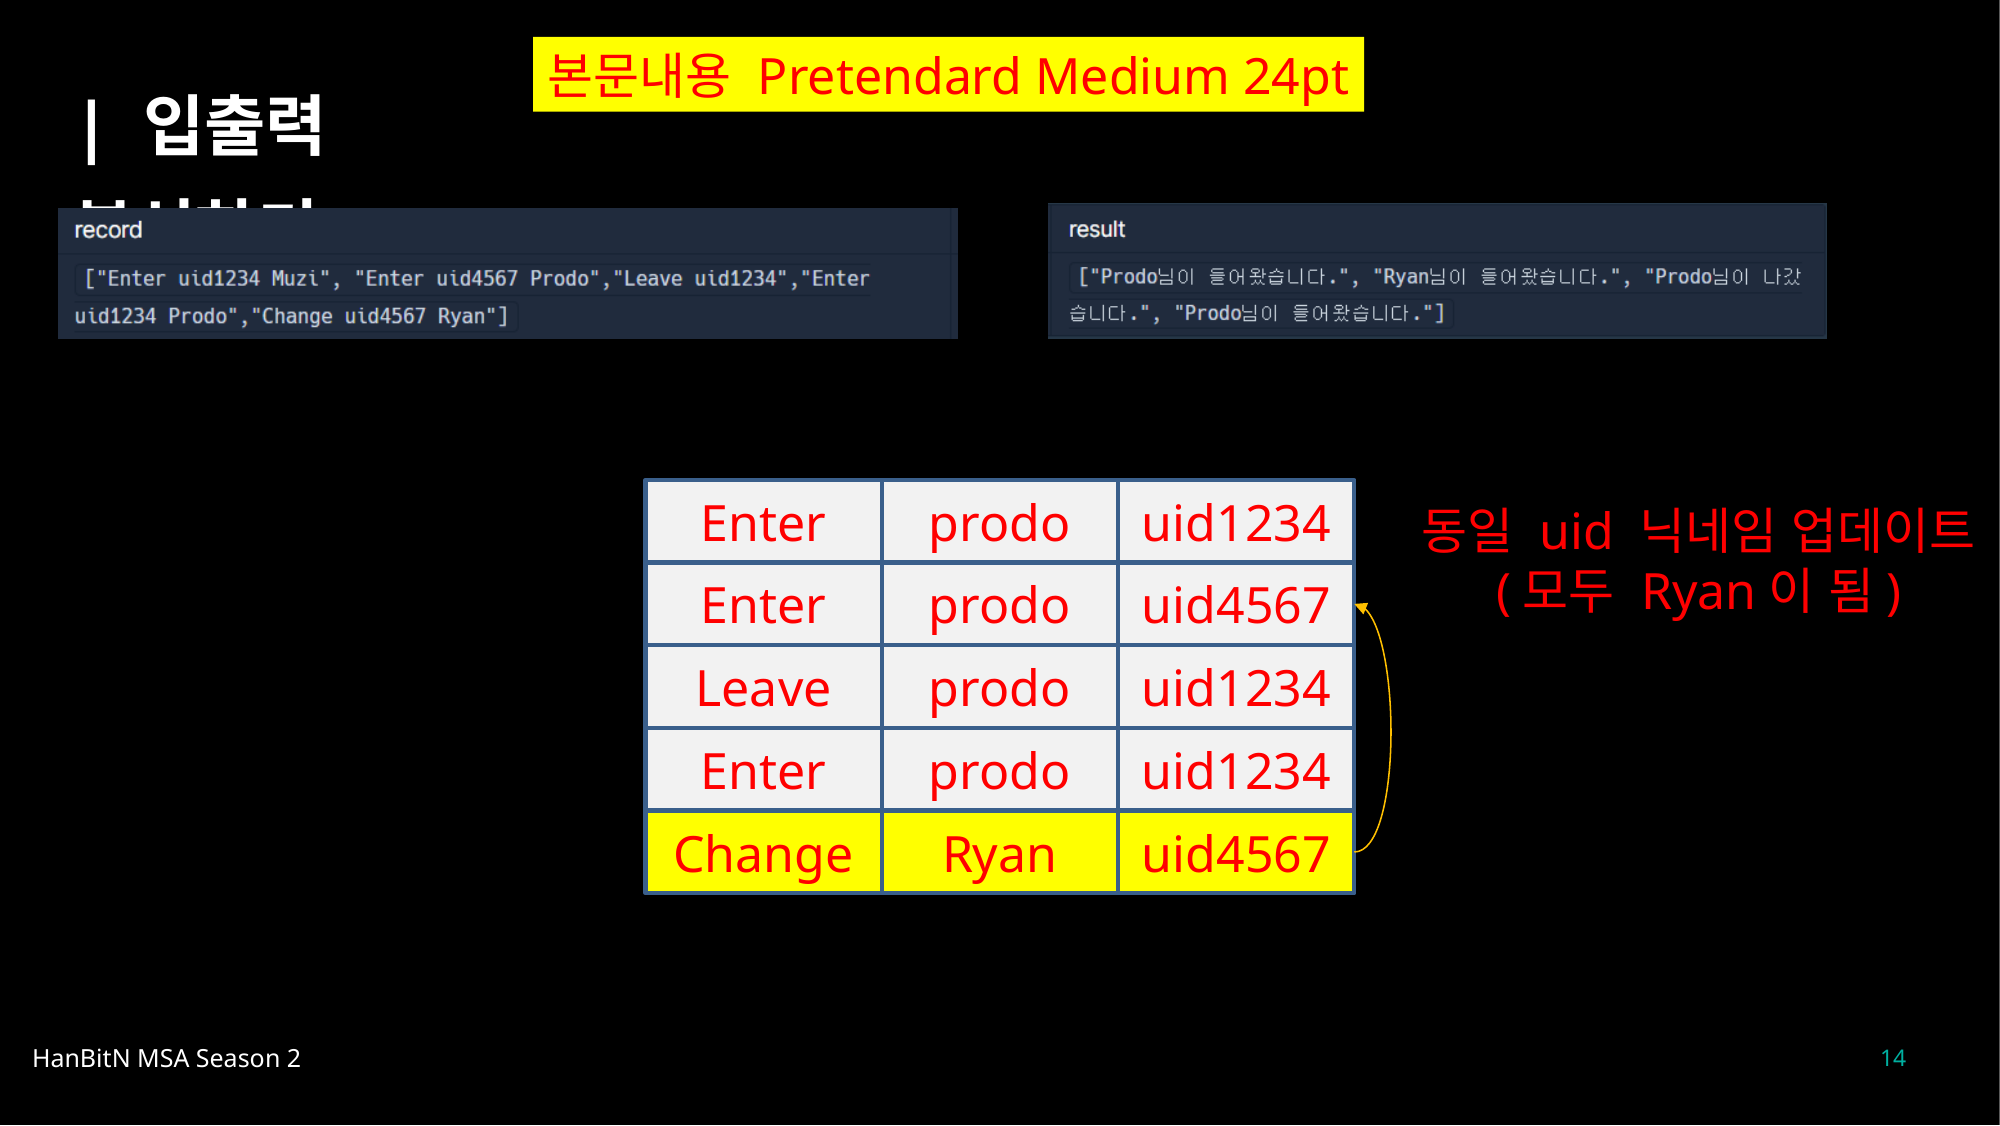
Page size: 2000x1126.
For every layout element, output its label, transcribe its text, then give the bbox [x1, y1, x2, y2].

picture [57, 207, 958, 339]
text_box uid4567 [1116, 560, 1356, 643]
text_box uid1234 [1116, 643, 1349, 726]
text_box Change [643, 809, 880, 895]
text_box uid1234 [1116, 478, 1356, 560]
text_box prodo [880, 478, 1116, 560]
text_box uid4567 [1116, 809, 1356, 895]
text_box prodo [880, 726, 1116, 809]
text_box Enter [643, 560, 880, 643]
text_box 본문내용 Pretendard Medium 24pt [533, 36, 1365, 112]
text_box Leave [643, 643, 880, 726]
text_box prodo [880, 560, 1116, 643]
text_box Ryan [880, 809, 1116, 895]
picture [1048, 203, 1827, 339]
text_box 동일 uid 닉네임 업데이트 (모두 Ryan이 됨) [1406, 491, 1991, 627]
text_box Enter [643, 726, 880, 809]
text_box prodo [880, 643, 1116, 726]
text_box Enter [643, 478, 880, 560]
text_box | 입출력 분석하기 [58, 52, 575, 207]
text_box uid1234 [1116, 726, 1349, 809]
